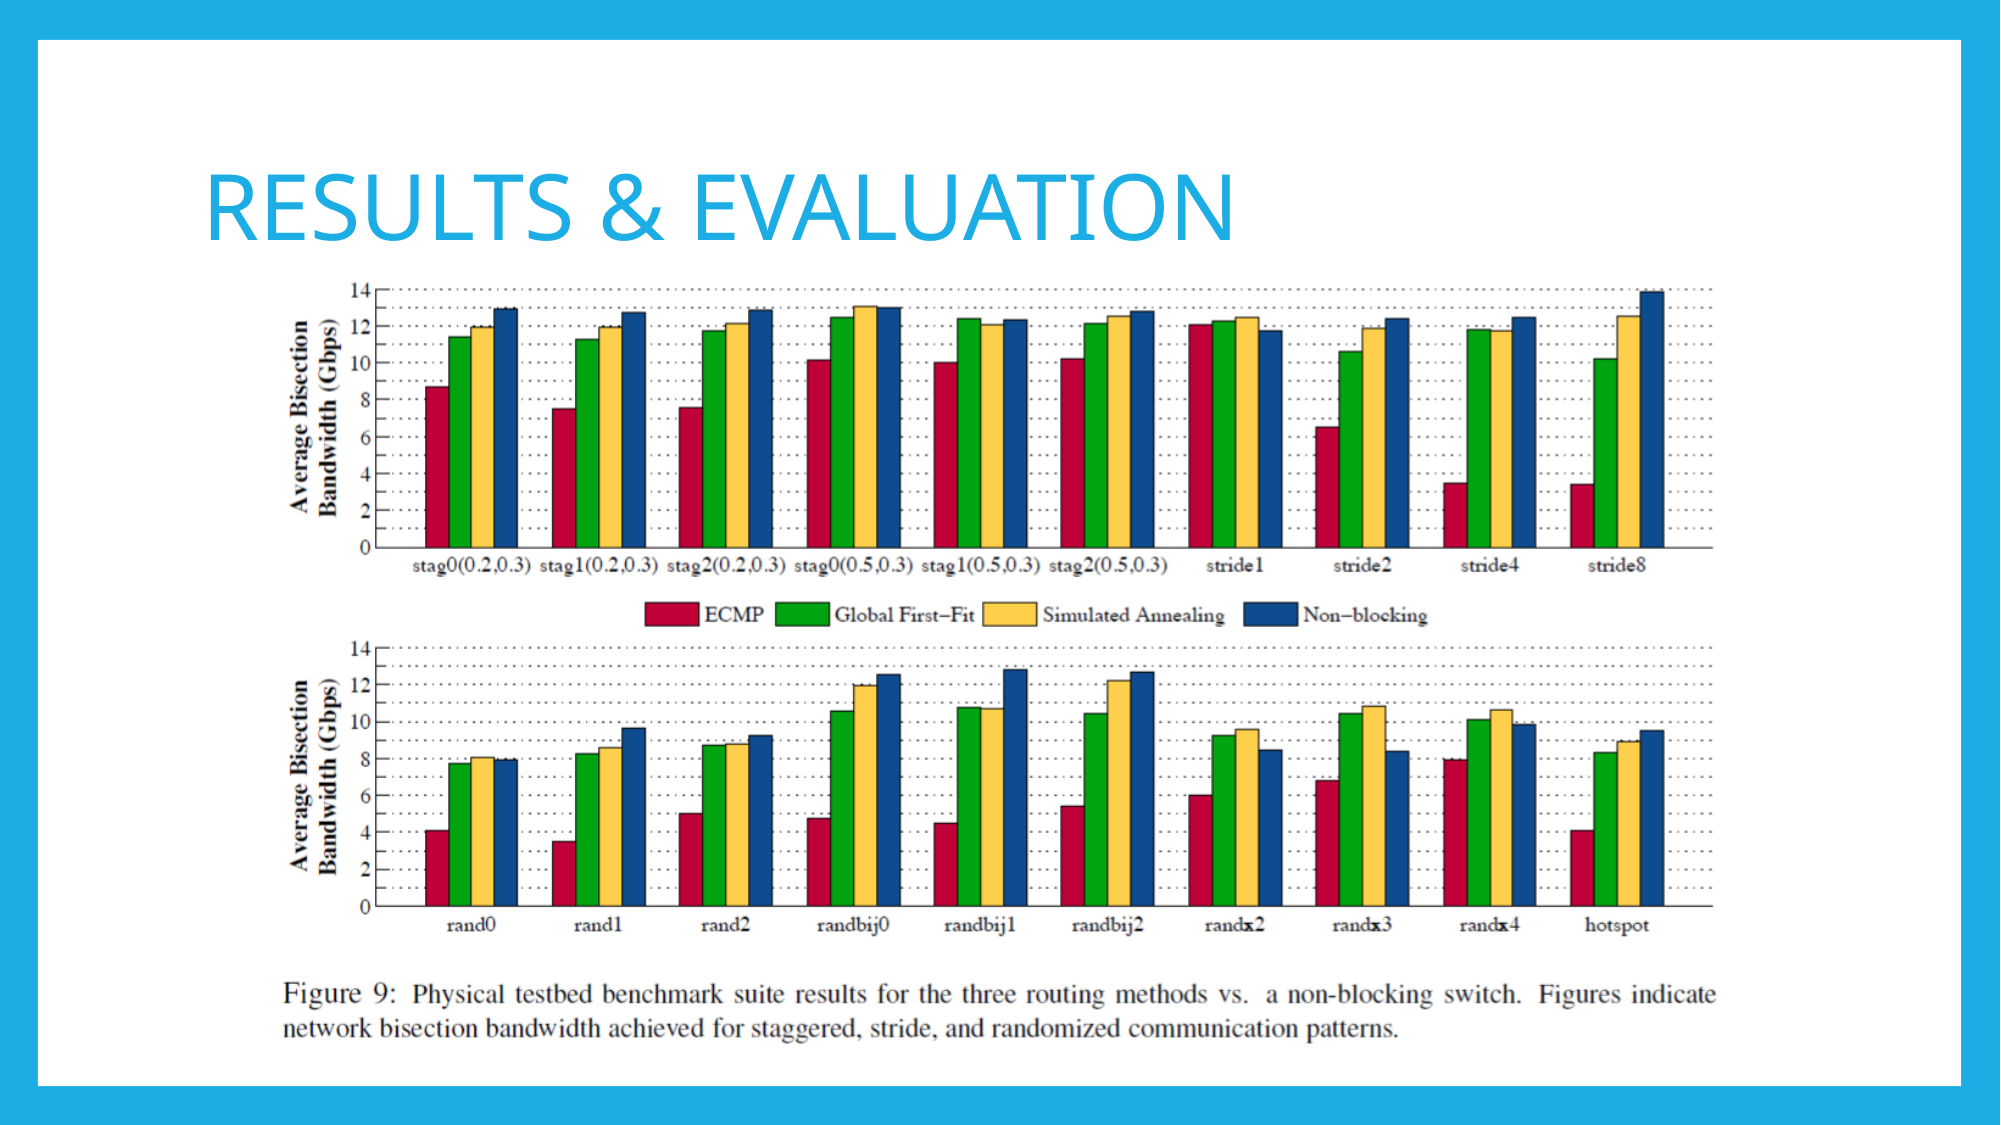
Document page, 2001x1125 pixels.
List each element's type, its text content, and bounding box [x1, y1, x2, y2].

title RESULTS & EVALUATION [187, 99, 1808, 323]
picture [268, 270, 1727, 1047]
